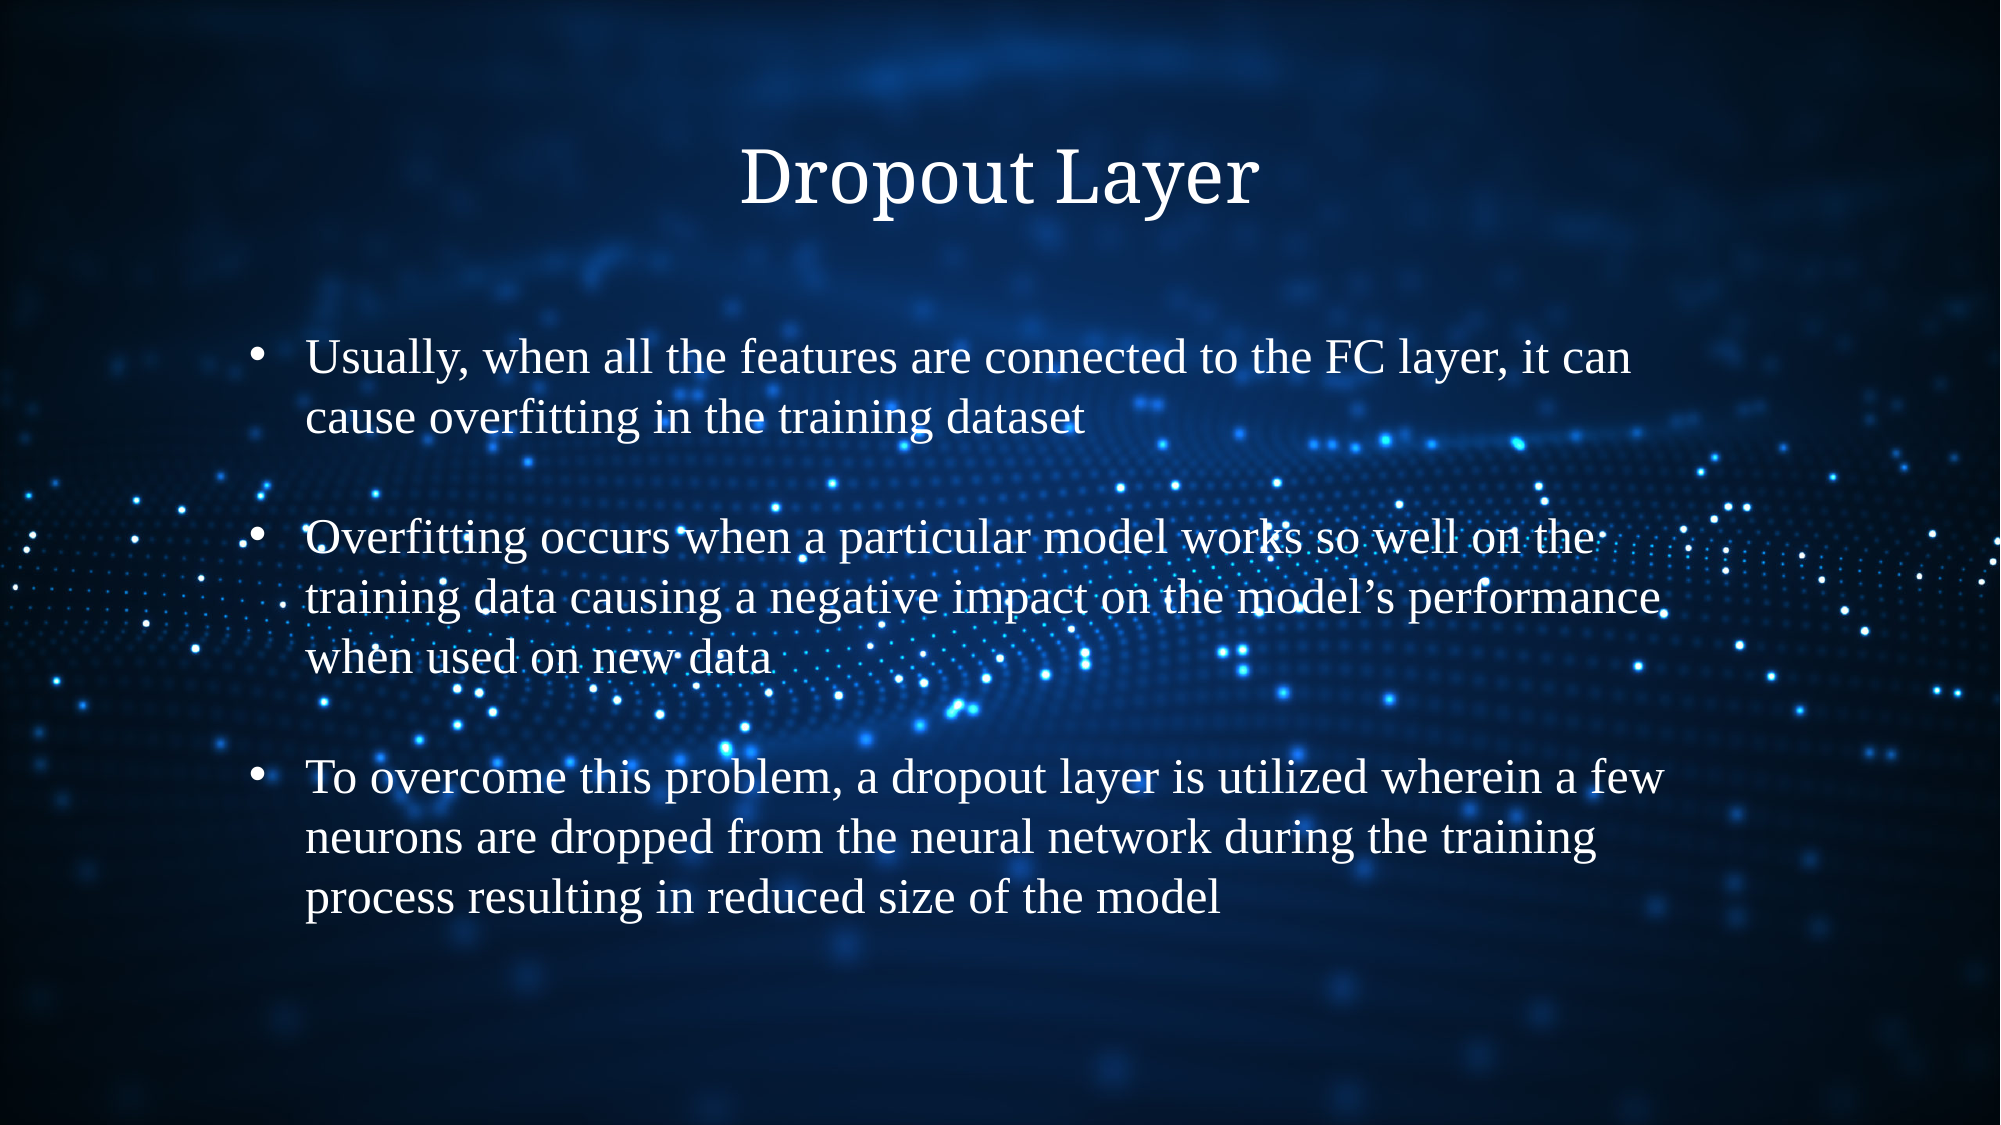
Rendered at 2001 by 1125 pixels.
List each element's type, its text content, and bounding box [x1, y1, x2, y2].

text_box Usually, when all the features are connected to the FC layer, it can cause overfitting in the training dataset Overfitting occurs when a particular model works so well on the training data causing a negative impact on the model’s performance when used on new data To overcome this problem, a dropout layer is utilized wherein a few neurons are dropped from the neural network during the training process resulting in reduced size of the model [234, 315, 1766, 931]
text_box Dropout Layer [585, 121, 1415, 226]
picture [0, 0, 2000, 1125]
